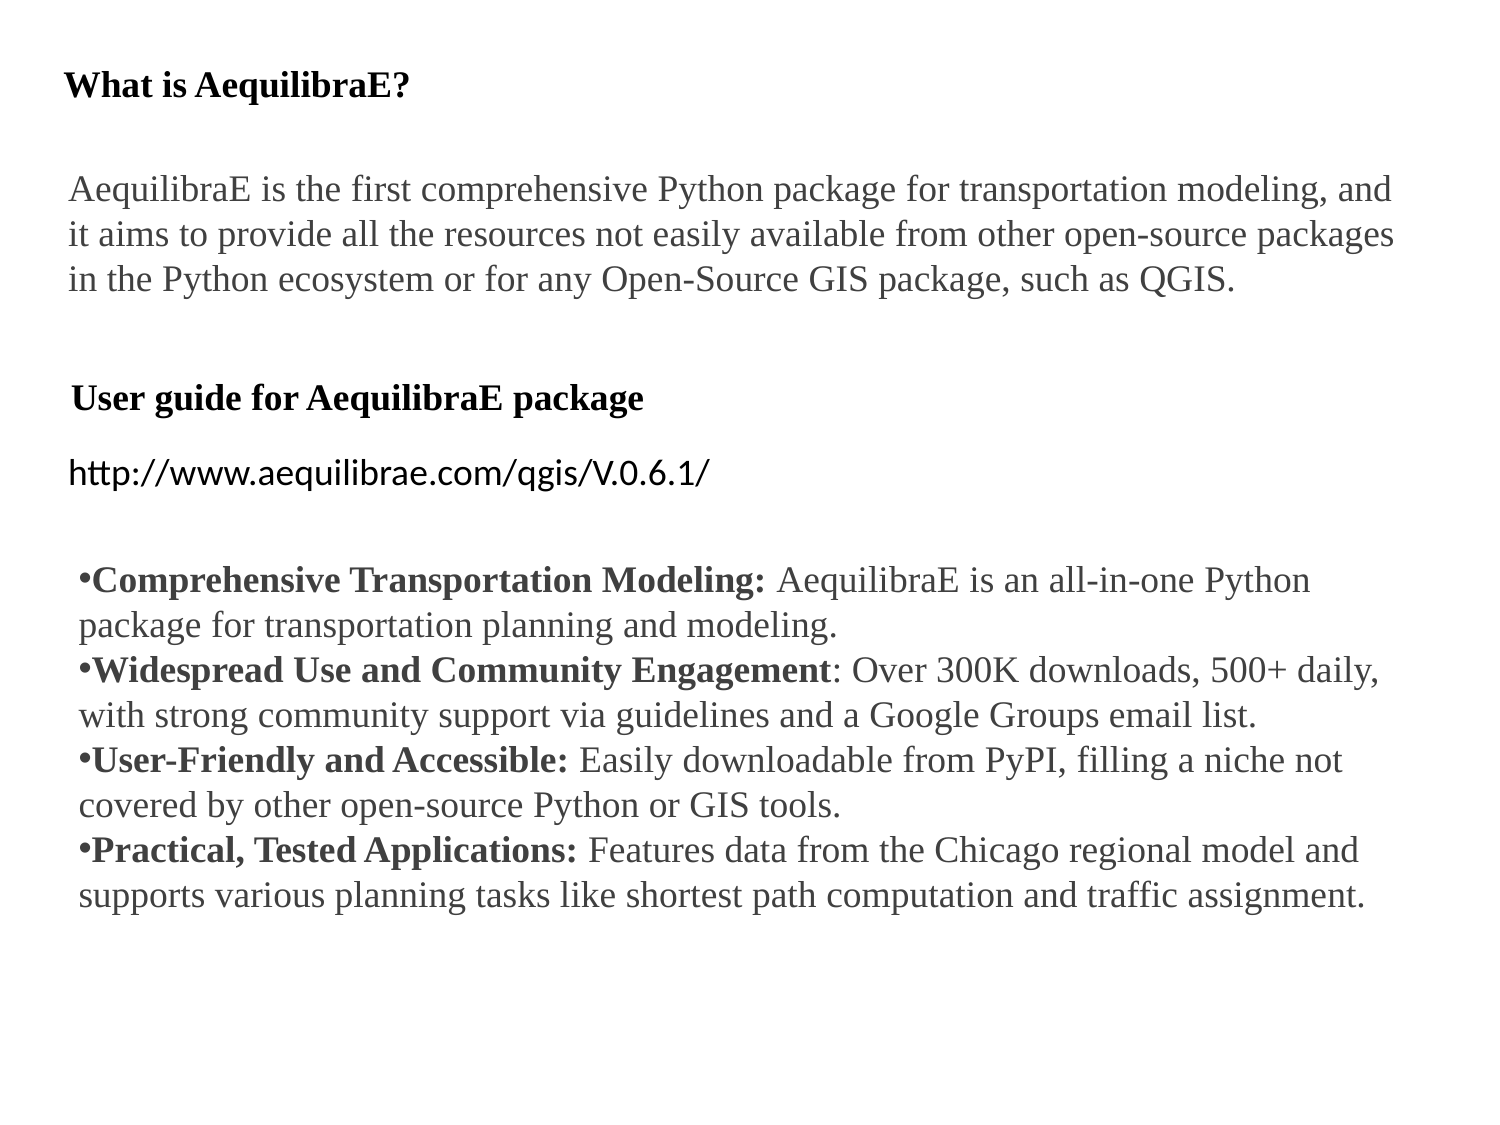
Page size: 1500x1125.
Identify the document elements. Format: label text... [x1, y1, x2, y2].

text_box Comprehensive Transportation Modeling: AequilibraE is an all-in-one Python package for transportation planning and modeling. Widespread Use and Community Engagement: Over 300K downloads, 500+ daily, with strong community support via guidelines and a Google Groups email list. User-Friendly and Accessible: Easily downloadable from PyPI, filling a niche not covered by other open-source Python or GIS tools. Practical, Tested Applications: Features data from the Chicago regional model and supports various planning tasks like shortest path computation and traffic assignment. [63, 547, 1447, 923]
text_box http://www.aequilibrae.com/qgis/V.0.6.1/ [53, 440, 750, 501]
text_box AequilibraE is the first comprehensive Python package for transportation modeling, and it aims to provide all the resources not easily available from other open-source packages in the Python ecosystem or for any Open-Source GIS package, such as QGIS. [53, 157, 1437, 307]
text_box User guide for AequilibraE package [56, 365, 660, 425]
text_box What is AequilibraE? [48, 52, 427, 113]
